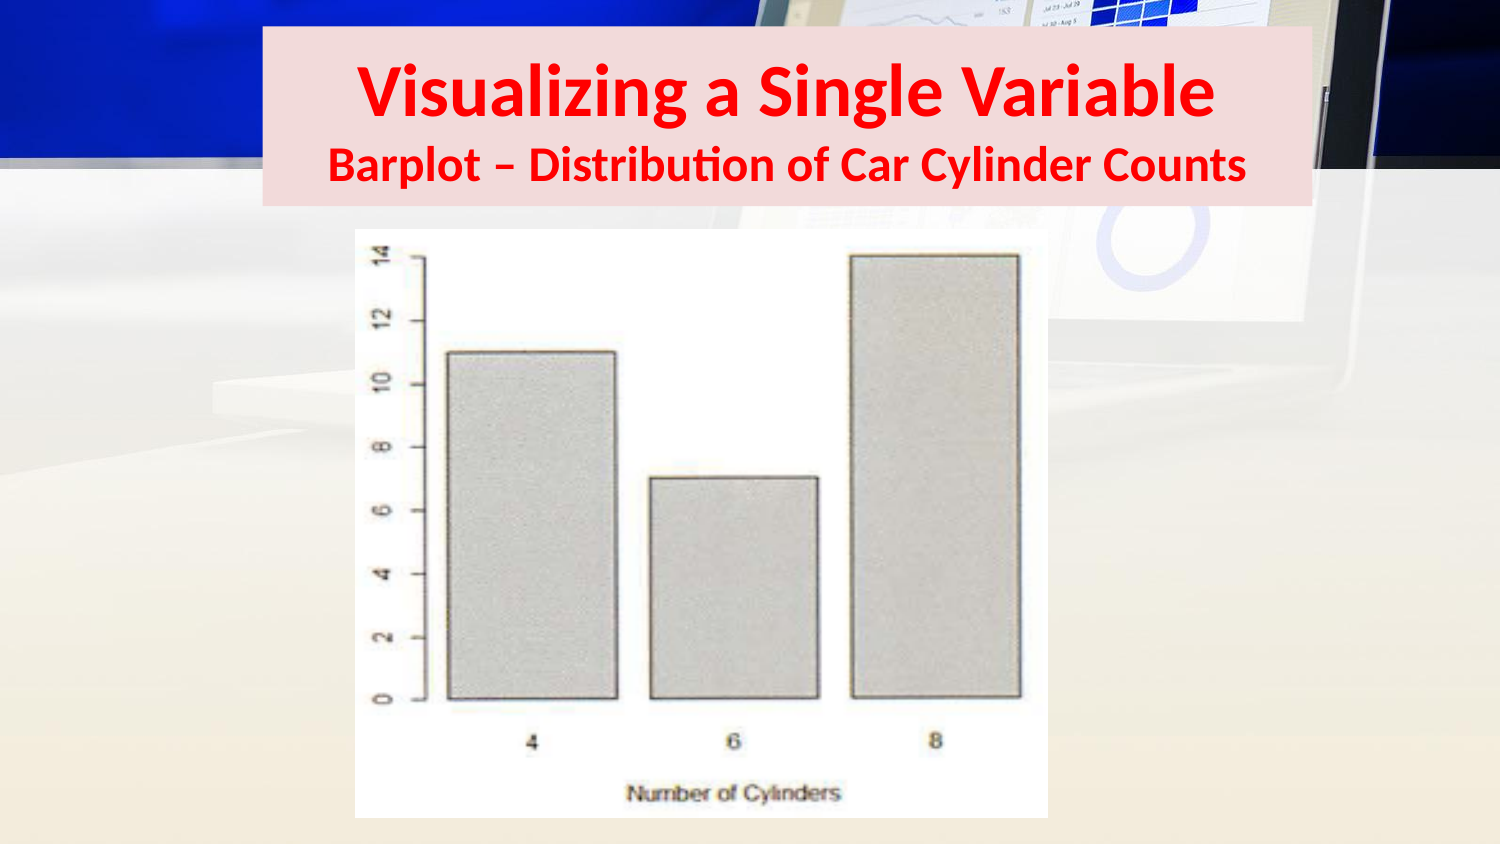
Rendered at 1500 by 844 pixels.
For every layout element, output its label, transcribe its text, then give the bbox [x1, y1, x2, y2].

title Visualizing a Single Variable Barplot – Distribution of Car Cylinder Counts [262, 26, 1313, 207]
picture [0, 0, 1500, 844]
